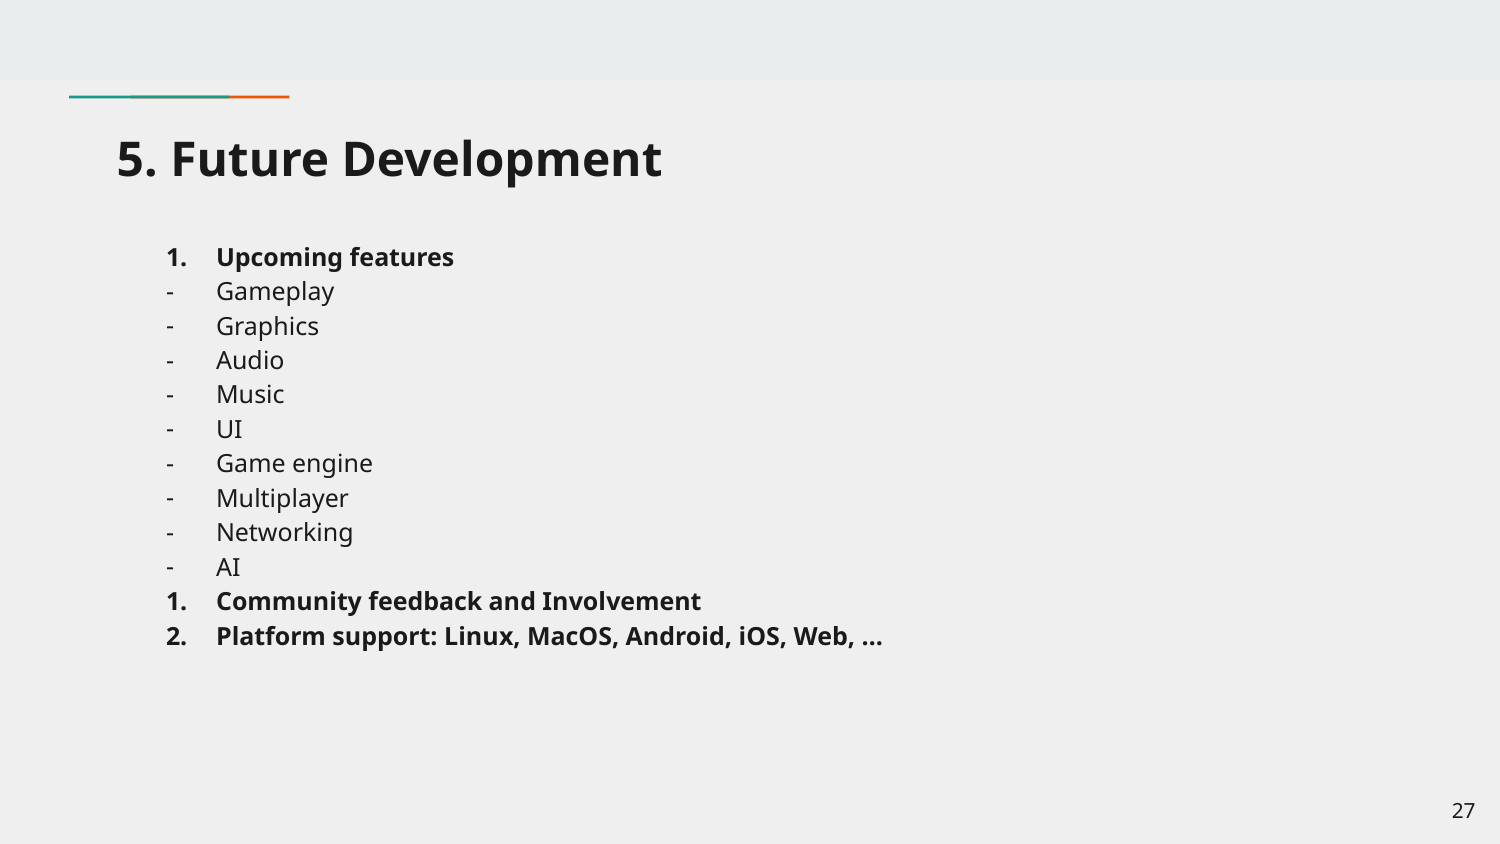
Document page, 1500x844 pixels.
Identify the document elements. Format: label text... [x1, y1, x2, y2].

slide_number ‹#› [1400, 779, 1491, 844]
list Upcoming features Gameplay Graphics Audio Music UI Game engine Multiplayer Networking AI Community feedback and Involvement Platform support: Linux, MacOS, Android, iOS, Web, … [125, 221, 1401, 799]
title 5. Future Development [101, 113, 1363, 202]
